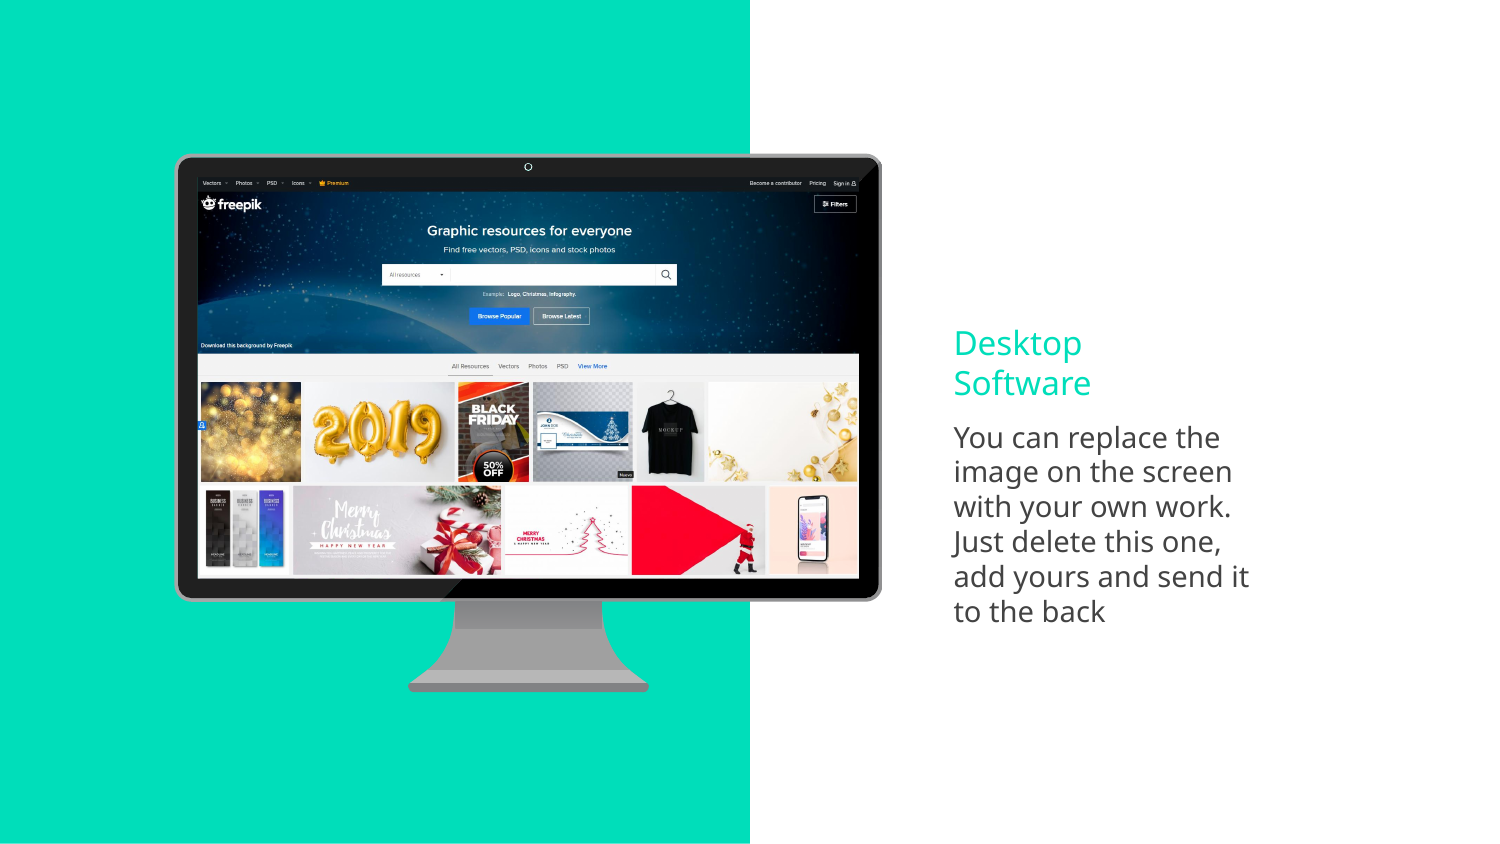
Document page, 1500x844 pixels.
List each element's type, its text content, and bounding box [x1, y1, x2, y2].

subtitle Desktop Software [938, 296, 1117, 417]
subtitle You can replace the image on the screen with your own work. Just delete this one, add yours and send it to the back [938, 403, 1281, 592]
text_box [174, 153, 883, 693]
